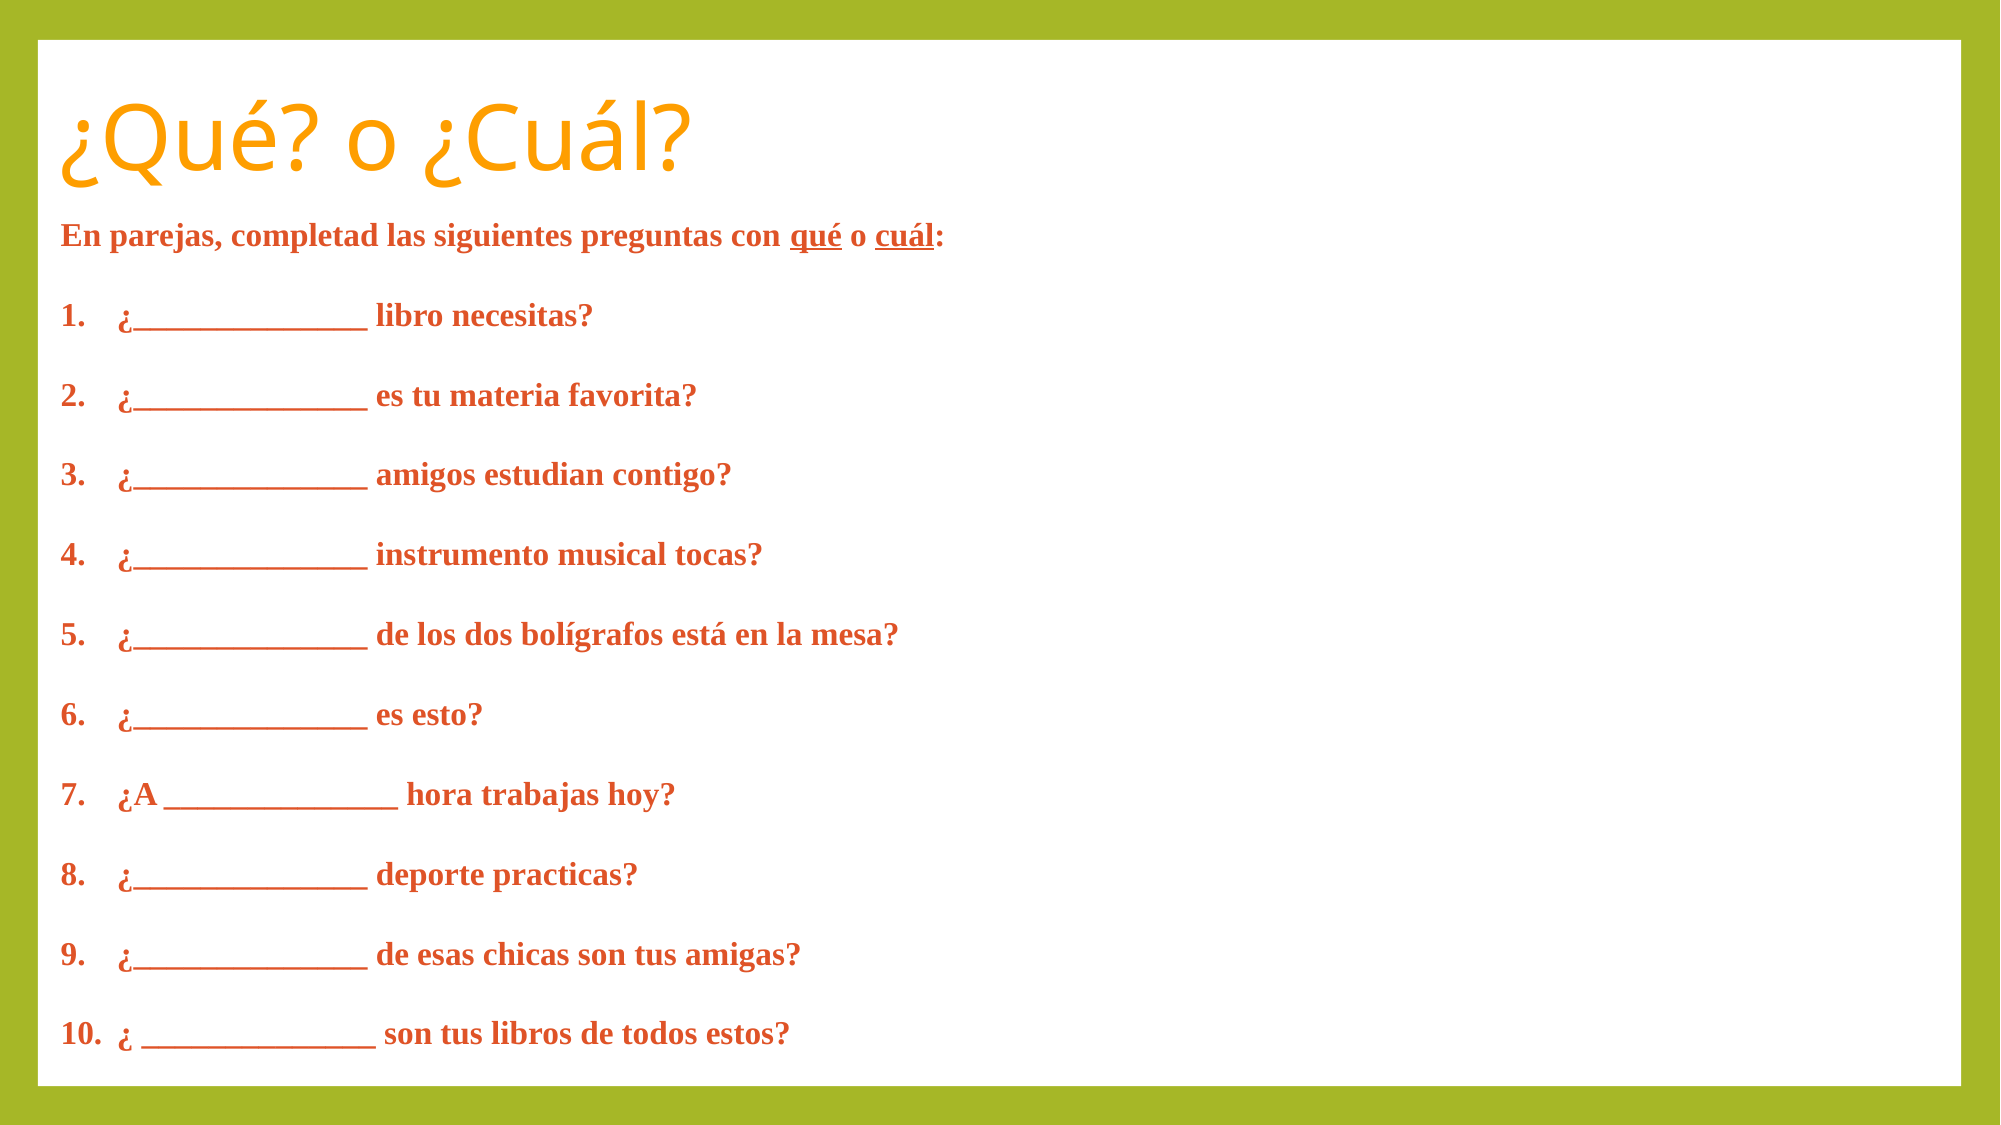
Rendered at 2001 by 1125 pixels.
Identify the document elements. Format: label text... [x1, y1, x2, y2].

text_box En parejas, completad las siguientes preguntas con qué o cuál: ¿______________ libro necesitas? ¿______________ es tu materia favorita? ¿______________ amigos estudian contigo? ¿______________ instrumento musical tocas? ¿______________ de los dos bolígrafos está en la mesa? ¿______________ es esto? ¿A ______________ hora trabajas hoy? ¿______________ deporte practicas? ¿______________ de esas chicas son tus amigas? ¿ ______________ son tus libros de todos estos? [45, 205, 1954, 1099]
title ¿Qué? o ¿Cuál? [45, 75, 1954, 205]
